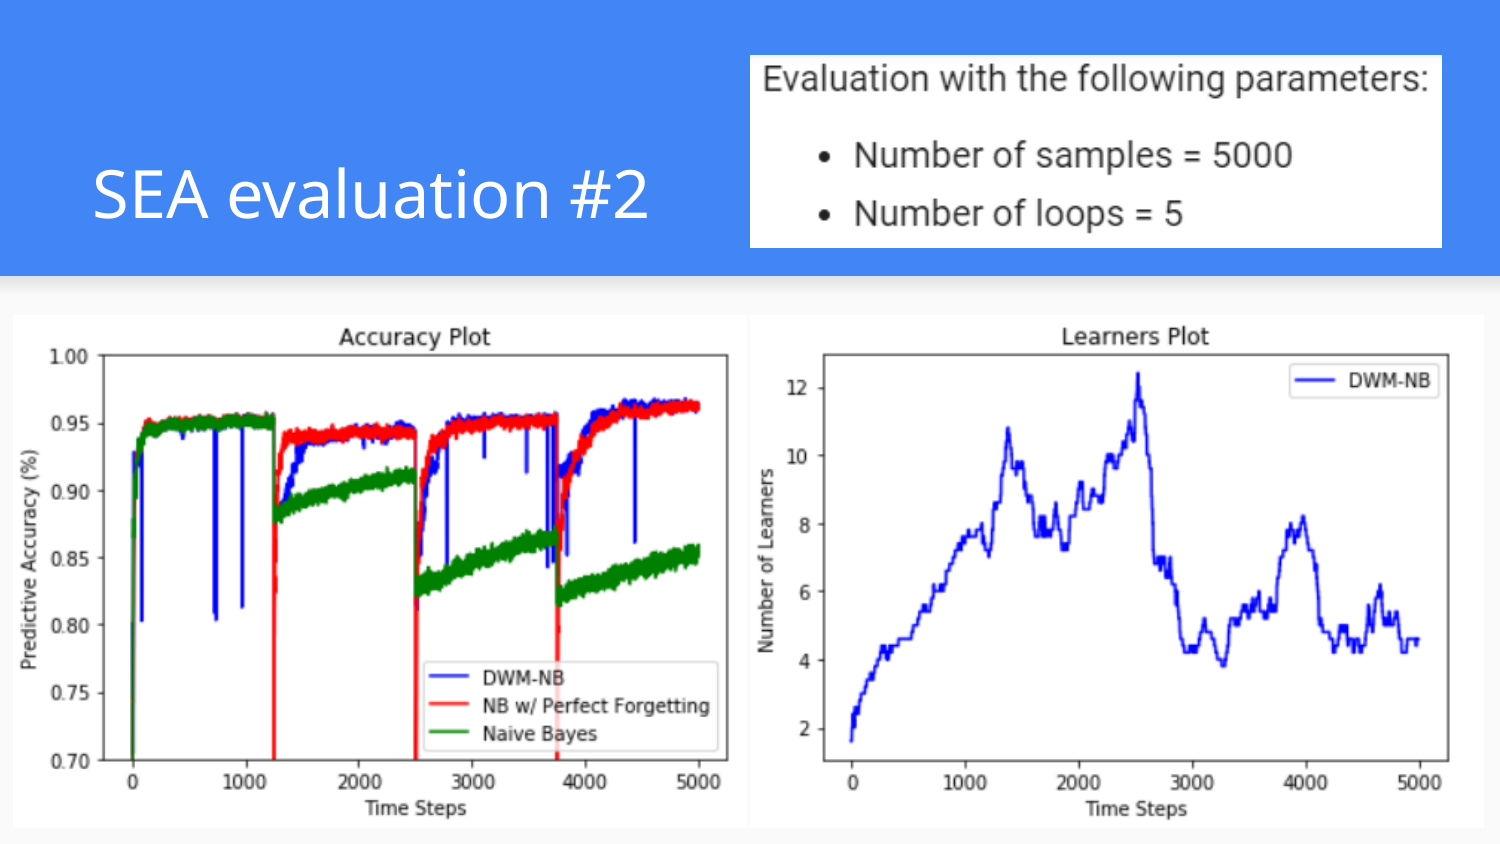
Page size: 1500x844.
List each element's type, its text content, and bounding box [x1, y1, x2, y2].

picture [749, 54, 1443, 248]
title SEA evaluation #2 [77, 121, 744, 248]
picture [12, 314, 748, 828]
picture [749, 314, 1485, 828]
